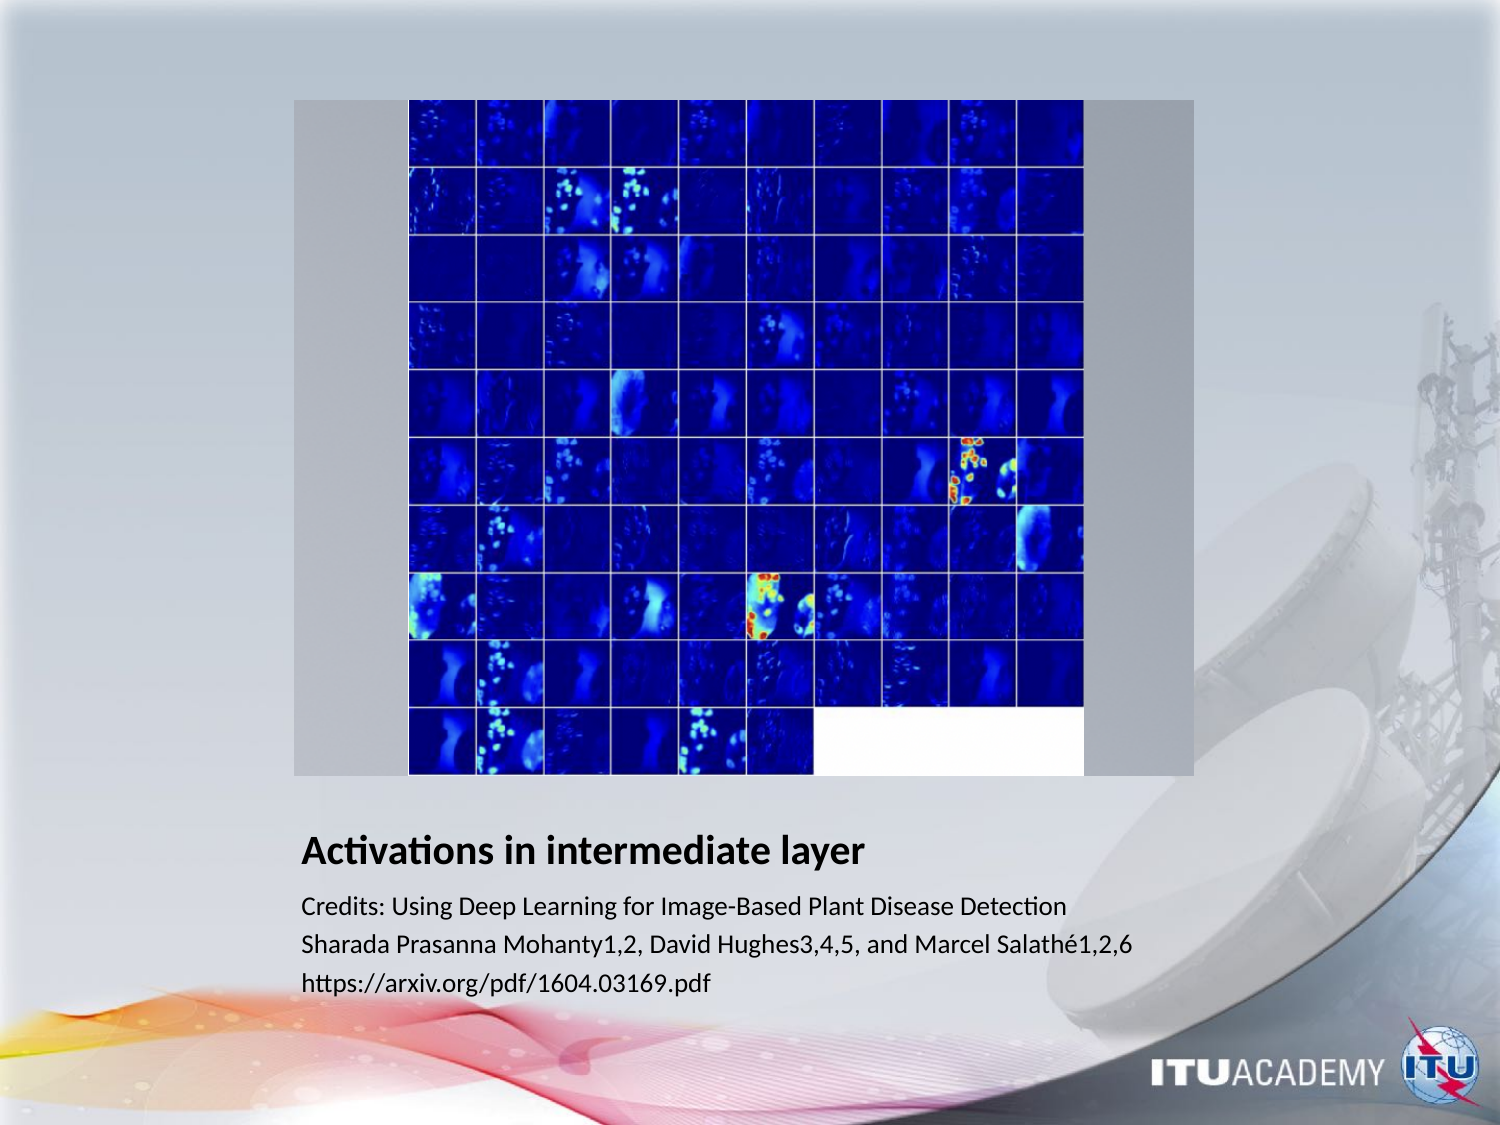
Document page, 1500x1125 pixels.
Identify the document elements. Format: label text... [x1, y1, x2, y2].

title Activations in intermediate layer [293, 786, 1195, 879]
list Credits: Using Deep Learning for Image-Based Plant Disease Detection Sharada Prasanna Mohanty1,2, David Hughes3,4,5, and Marcel Salathé1,2,6 https://arxiv.org/pdf/1604.03169.pdf [293, 879, 1195, 1013]
picture [0, 0, 1500, 1125]
